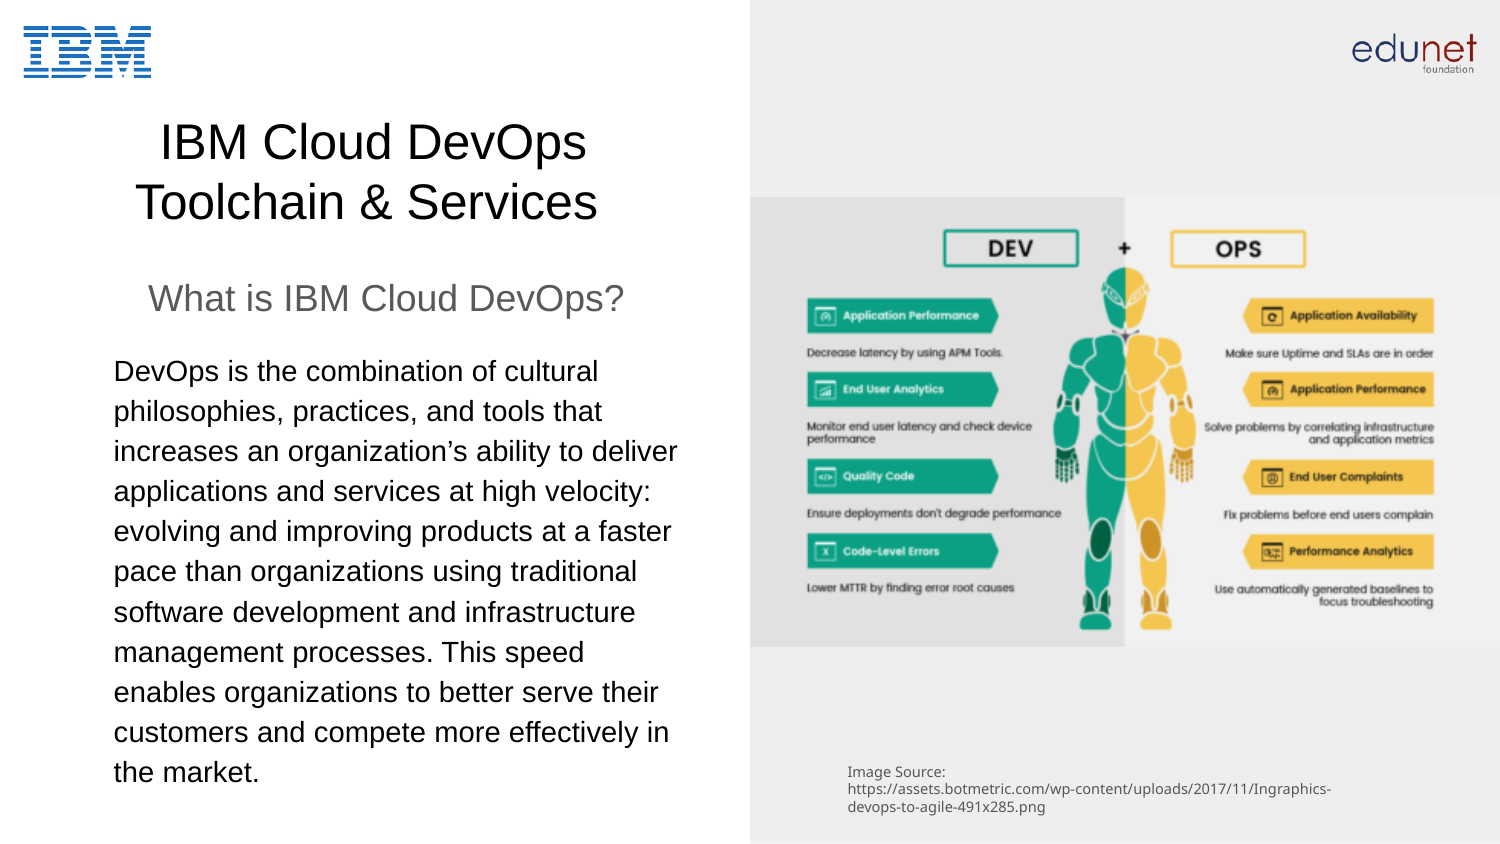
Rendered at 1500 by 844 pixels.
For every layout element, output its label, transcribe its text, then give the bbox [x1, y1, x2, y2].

title IBM Cloud DevOps Toolchain & Services [41, 117, 706, 223]
picture [1350, 26, 1480, 78]
picture [749, 196, 1500, 647]
list DevOps is the combination of cultural philosophies, practices, and tools that increases an organization’s ability to deliver applications and services at high velocity: evolving and improving products at a faster pace than organizations using traditional software development and infrastructure management processes. This speed enables organizations to better serve their customers and compete more effectively in the market. [75, 423, 706, 712]
subtitle What is IBM Cloud DevOps? [16, 244, 738, 350]
list Image Source: https://assets.botmetric.com/wp-content/uploads/2017/11/Ingraphics-devops-to-agile-491x285.png [832, 747, 1390, 812]
picture [0, 0, 559, 78]
